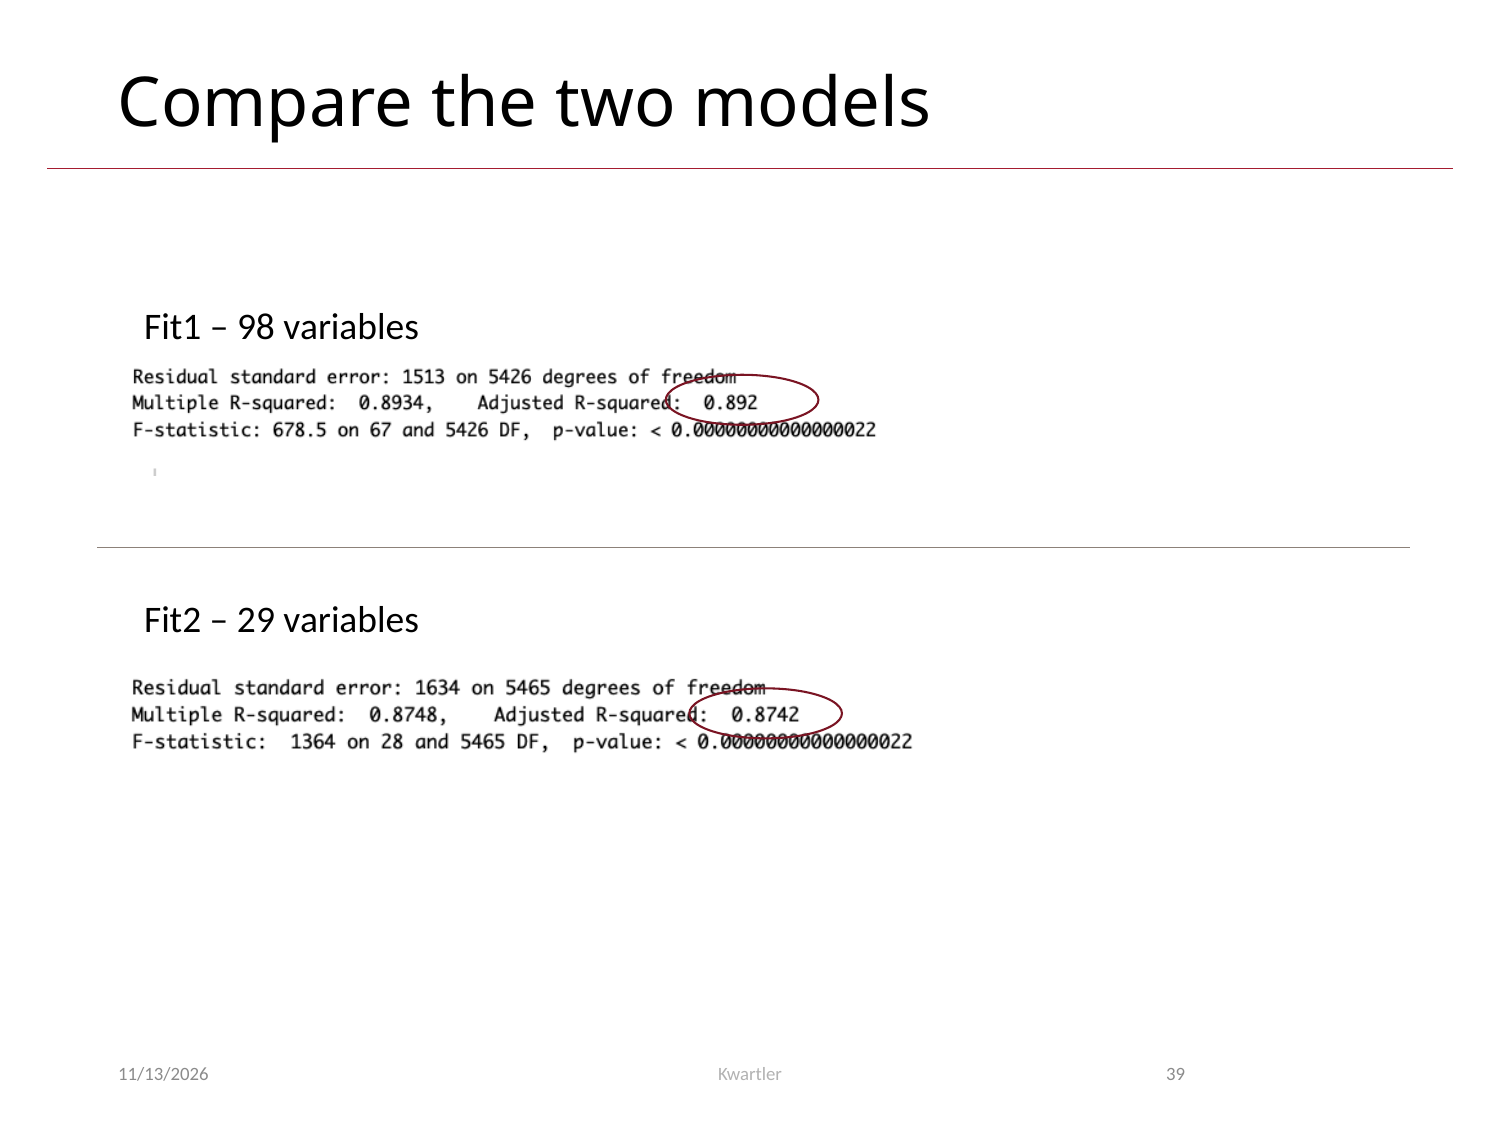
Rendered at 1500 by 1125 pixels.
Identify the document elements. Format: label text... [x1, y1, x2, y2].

text_box Fit2 – 29 variables [129, 588, 435, 648]
text_box Fit1 – 98 variables [129, 294, 443, 355]
picture [128, 355, 1348, 476]
footer Kwartler [496, 1042, 1004, 1103]
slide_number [103, 1042, 441, 1103]
title Compare the two models [103, 59, 1397, 157]
slide_number 39 [1059, 1042, 1200, 1103]
picture [127, 664, 1408, 791]
